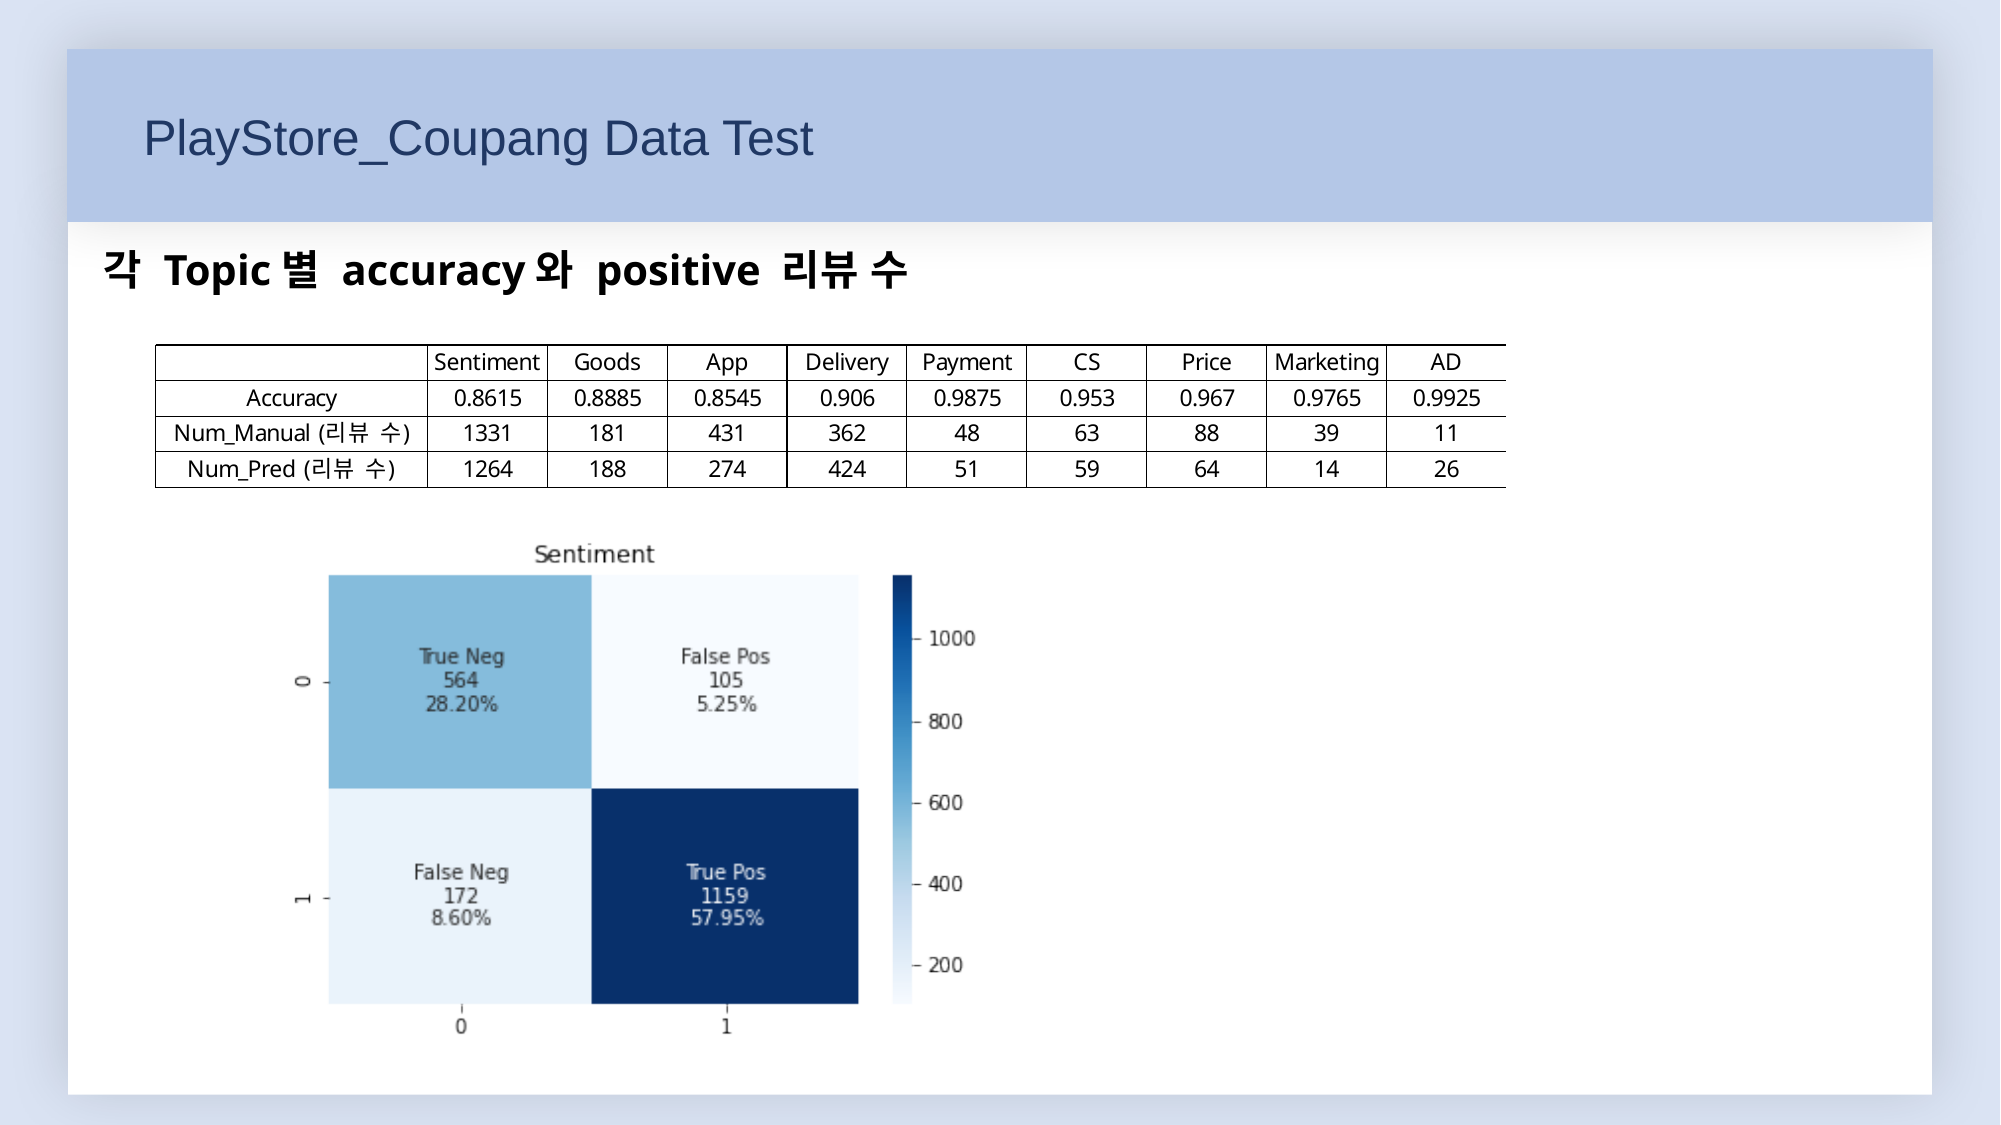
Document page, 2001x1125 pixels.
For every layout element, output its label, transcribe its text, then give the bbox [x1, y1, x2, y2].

text_box [67, 228, 1933, 1096]
text_box [67, 49, 1933, 222]
picture [154, 344, 1507, 489]
picture [222, 506, 1077, 1076]
text_box 각 Topic별 accuracy와 positive 리뷰 수 [88, 236, 1095, 301]
text_box PlayStore_Coupang Data Test [128, 98, 1769, 173]
